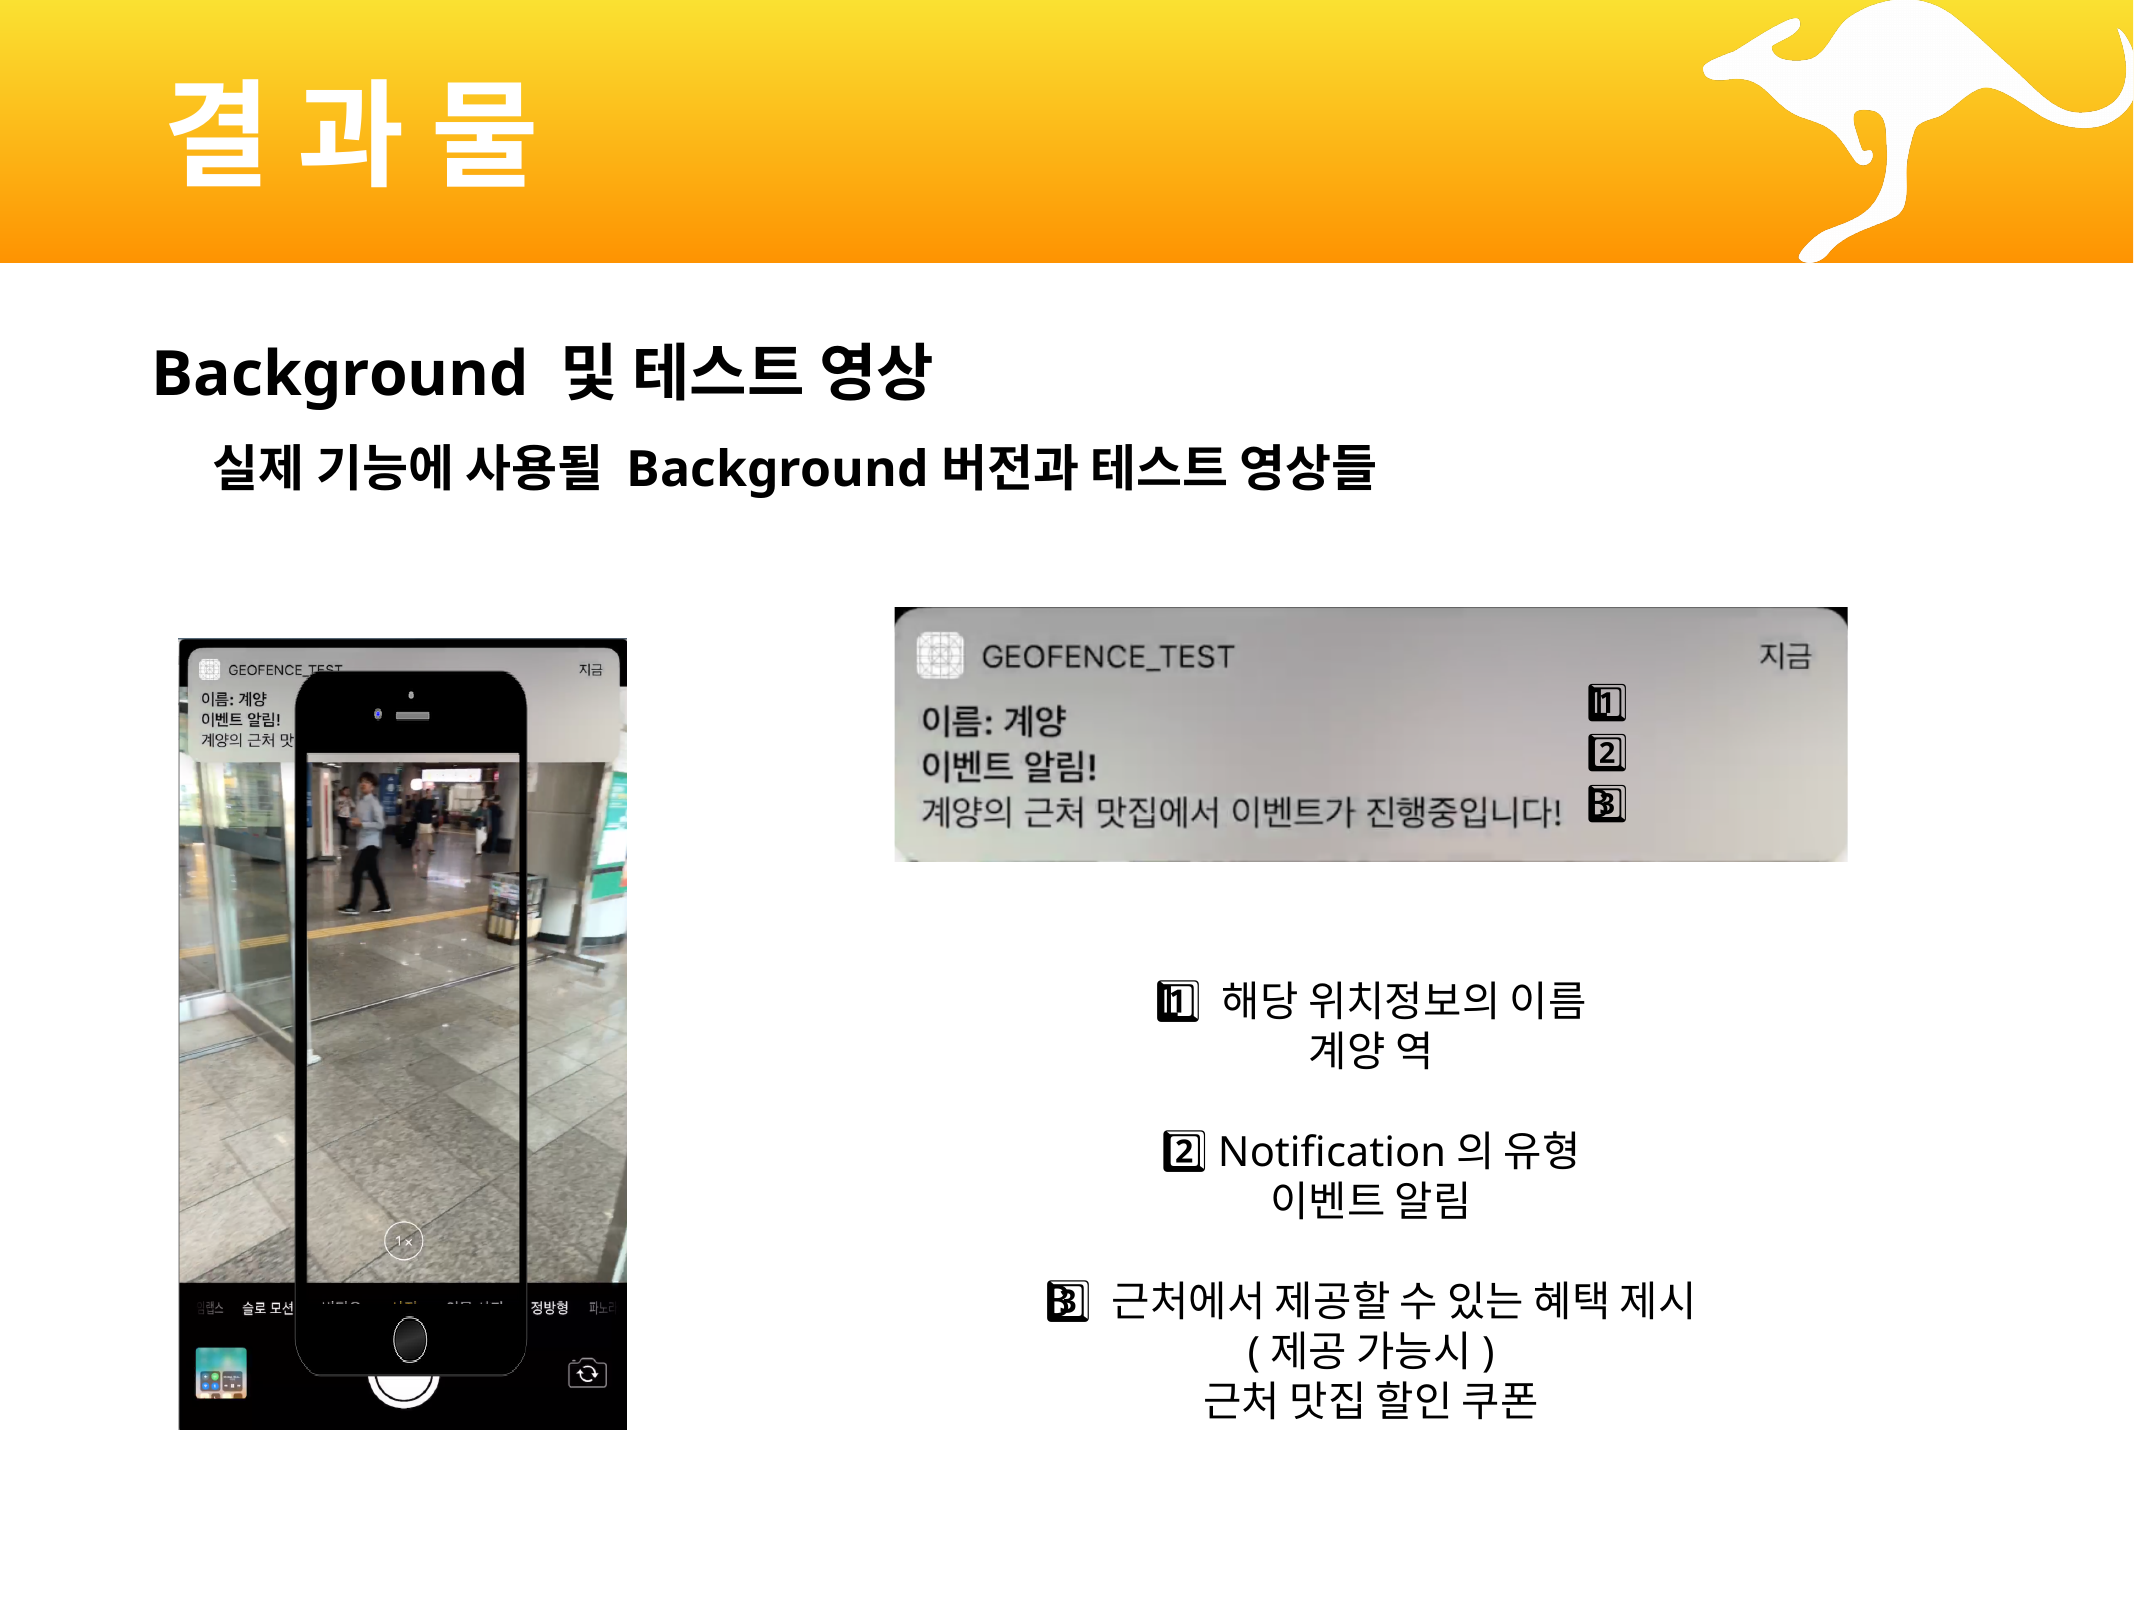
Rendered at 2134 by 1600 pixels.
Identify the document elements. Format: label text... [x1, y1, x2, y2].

text_box 1️⃣ 해당 위치정보의 이름 계양 역 2️⃣ Notification의 유형 이벤트 알림 3️⃣ 근처에서 제공할 수 있는 혜택 제시 (제공 가능시) 근처 맛집 할인 쿠폰 [900, 966, 1842, 1432]
text_box [0, 0, 1703, 263]
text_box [894, 606, 1848, 862]
text_box Background 및 테스트 영상 [143, 325, 1009, 417]
text_box 결 과 물 [126, 52, 578, 210]
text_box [155, 517, 649, 1538]
text_box 실제 기능에 사용될 Background버전과 테스트 영상들 [204, 428, 1493, 505]
picture [1703, 0, 2134, 263]
